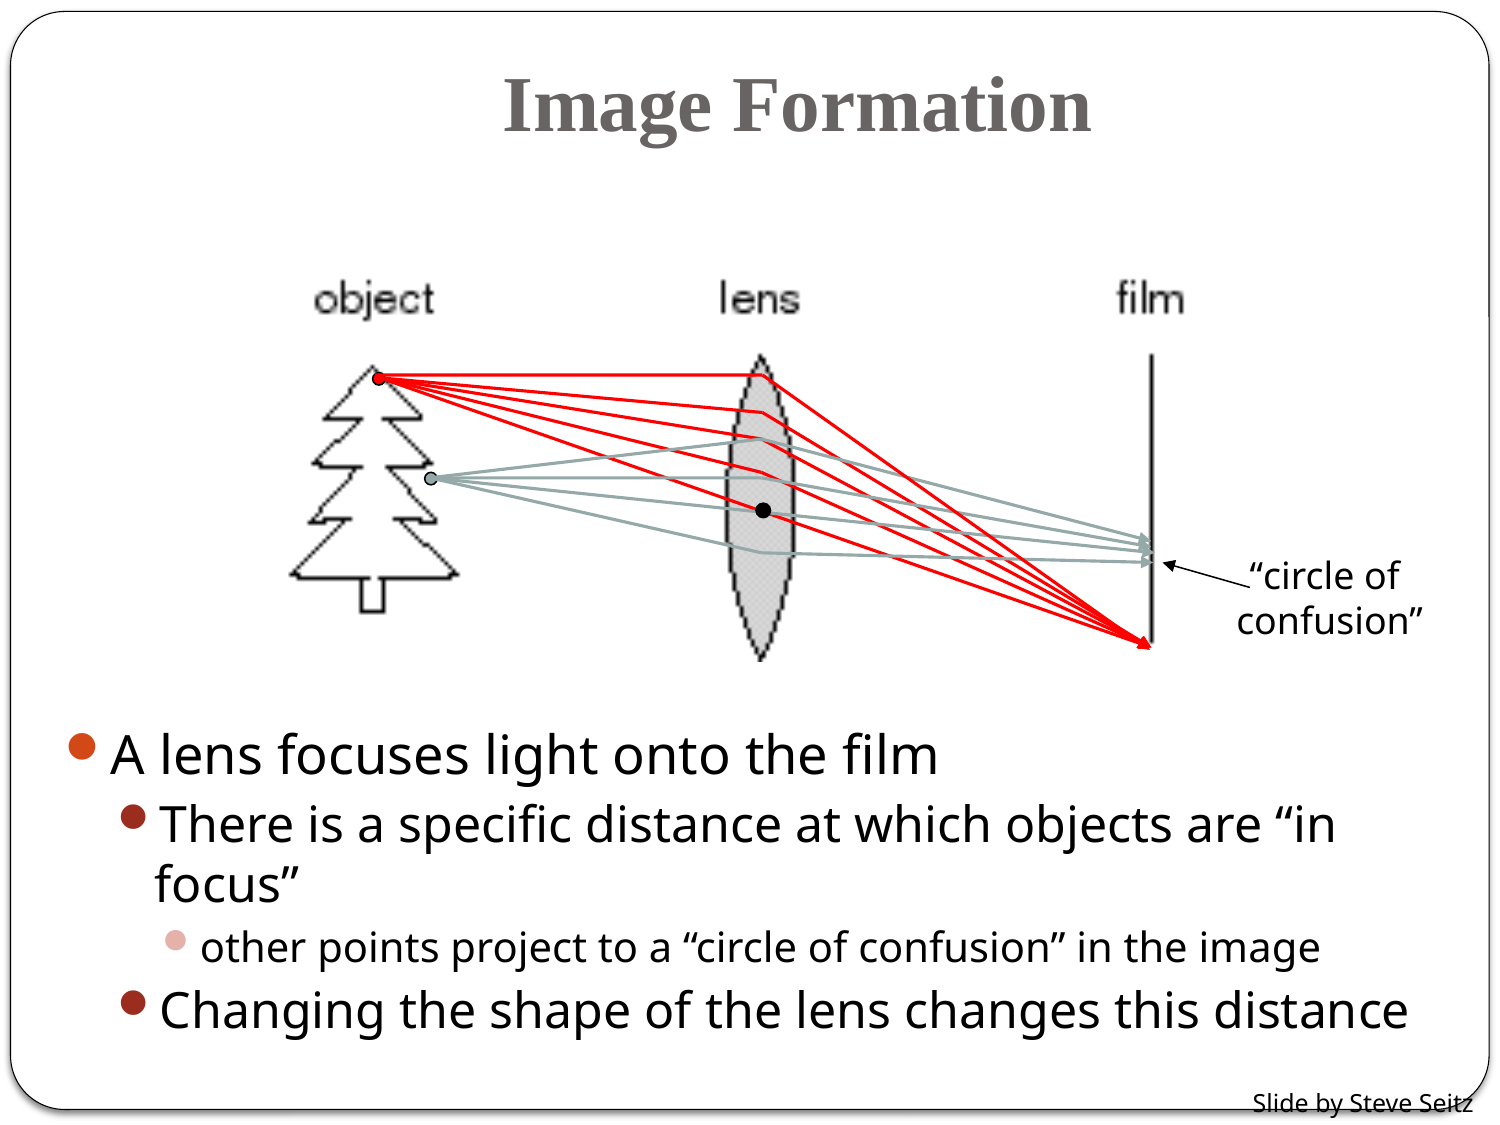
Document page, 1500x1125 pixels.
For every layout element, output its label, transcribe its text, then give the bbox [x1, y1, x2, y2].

list A lens focuses light onto the film There is a specific distance at which objects are “in focus” other points project to a “circle of confusion” in the image Changing the shape of the lens changes this distance [50, 712, 1450, 1063]
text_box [379, 377, 1152, 648]
picture [287, 274, 1188, 663]
text_box Slide by Steve Seitz [1237, 1079, 1490, 1125]
text_box Image Formation [149, 45, 1425, 163]
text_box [1162, 544, 1432, 651]
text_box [429, 438, 1156, 563]
